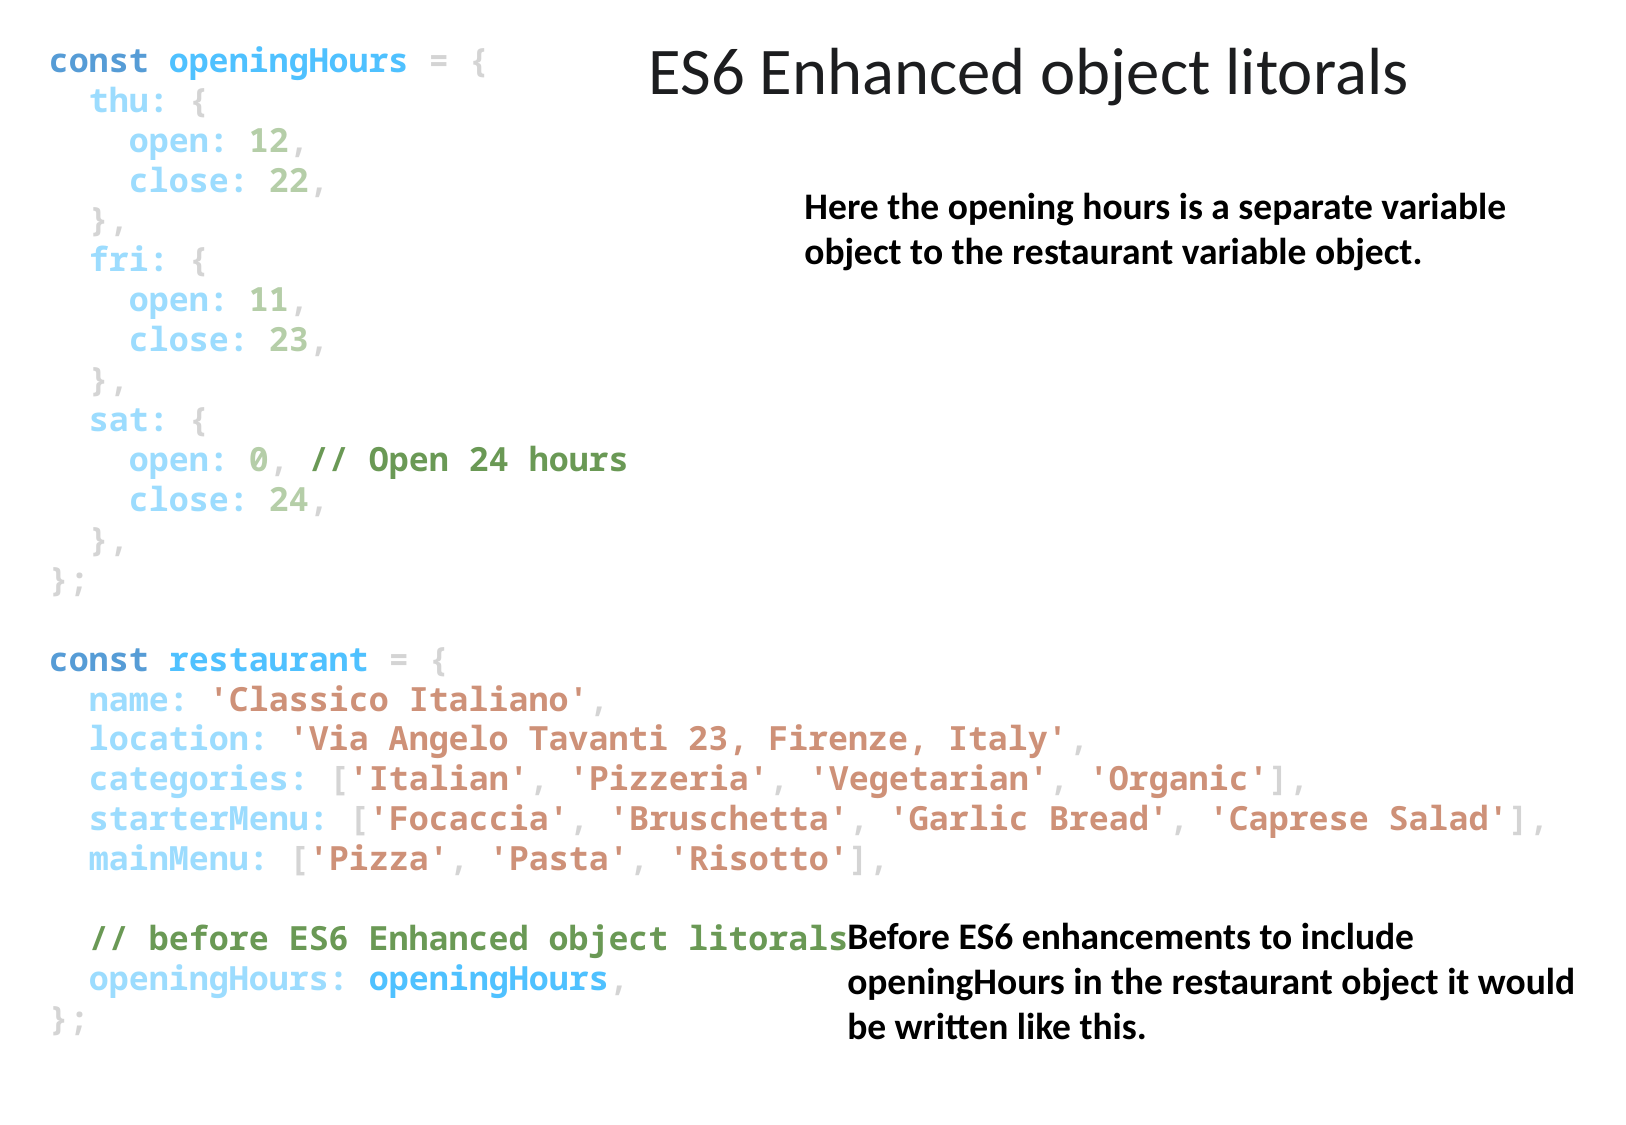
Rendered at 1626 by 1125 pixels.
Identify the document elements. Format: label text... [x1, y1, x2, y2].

text_box Here the opening hours is a separate variable object to the restaurant variable object. [789, 175, 1608, 280]
text_box Before ES6 enhancements to include openingHours in the restaurant object it would be written like this. [832, 904, 1607, 1055]
text_box ES6 Enhanced object litorals [633, 20, 1531, 116]
text_box const openingHours = { thu: { open: 12, close: 22, }, fri: { open: 11, close: 23, }, sat: { open: 0, // Open 24 hours close: 24, }, }; const restaurant = { name: 'Classico Italiano', location: 'Via Angelo Tavanti 23, Firenze, Italy', categories: ['Italian', 'Pizzeria', 'Vegetarian', 'Organic'], starterMenu: ['Focaccia', 'Bruschetta', 'Garlic Bread', 'Caprese Salad'], mainMenu: ['Pizza', 'Pasta', 'Risotto'], // before ES6 Enhanced object litorals openingHours: openingHours, }; [34, 31, 1591, 1045]
